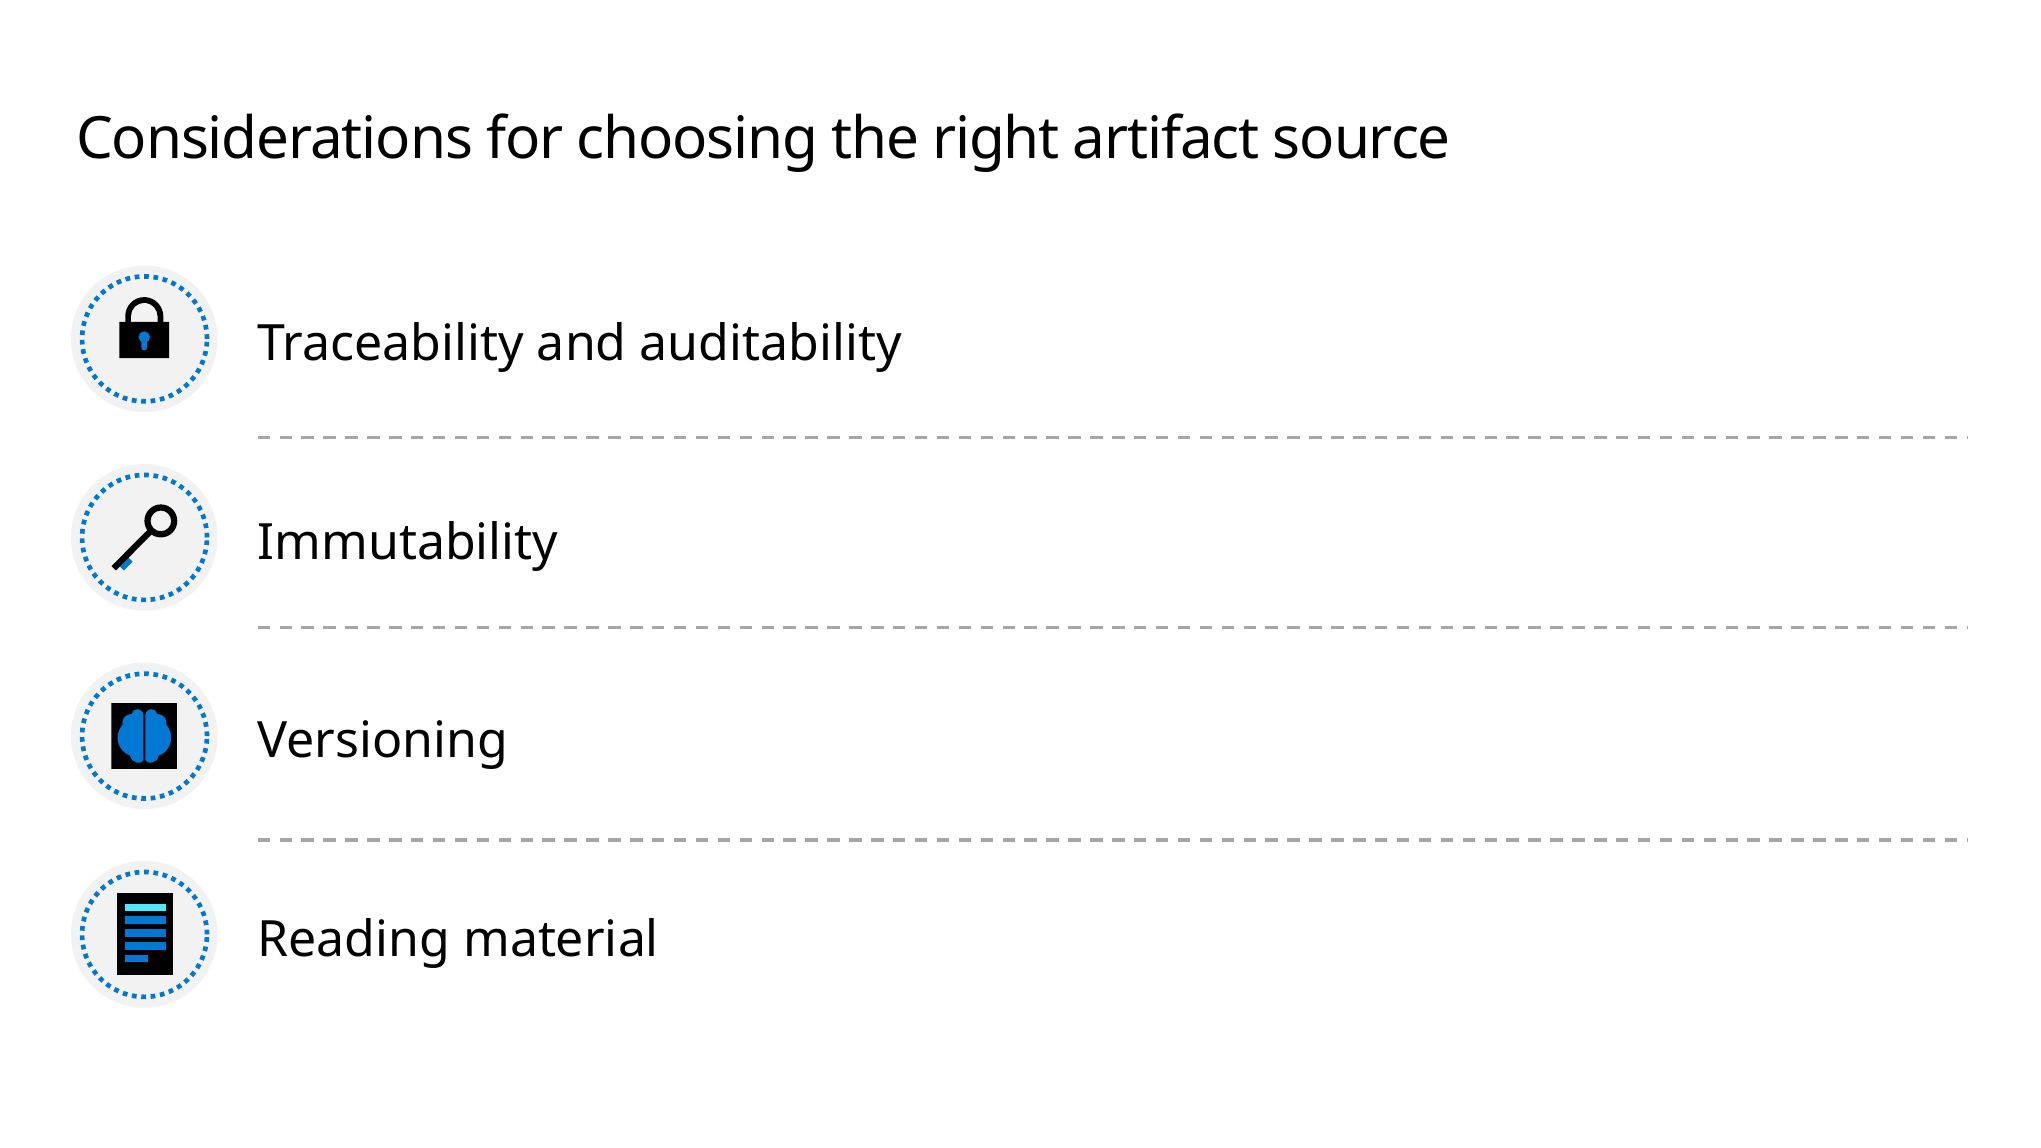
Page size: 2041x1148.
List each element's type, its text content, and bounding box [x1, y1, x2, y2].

picture [70, 463, 218, 611]
picture [70, 860, 218, 1008]
text_box Versioning [257, 703, 1962, 769]
picture [70, 265, 218, 413]
title Considerations for choosing the right artifact source [76, 103, 1969, 172]
text_box Immutability [257, 504, 1962, 570]
picture [70, 662, 218, 810]
text_box Traceability and auditability [257, 306, 1962, 371]
text_box Reading material [257, 902, 1962, 967]
